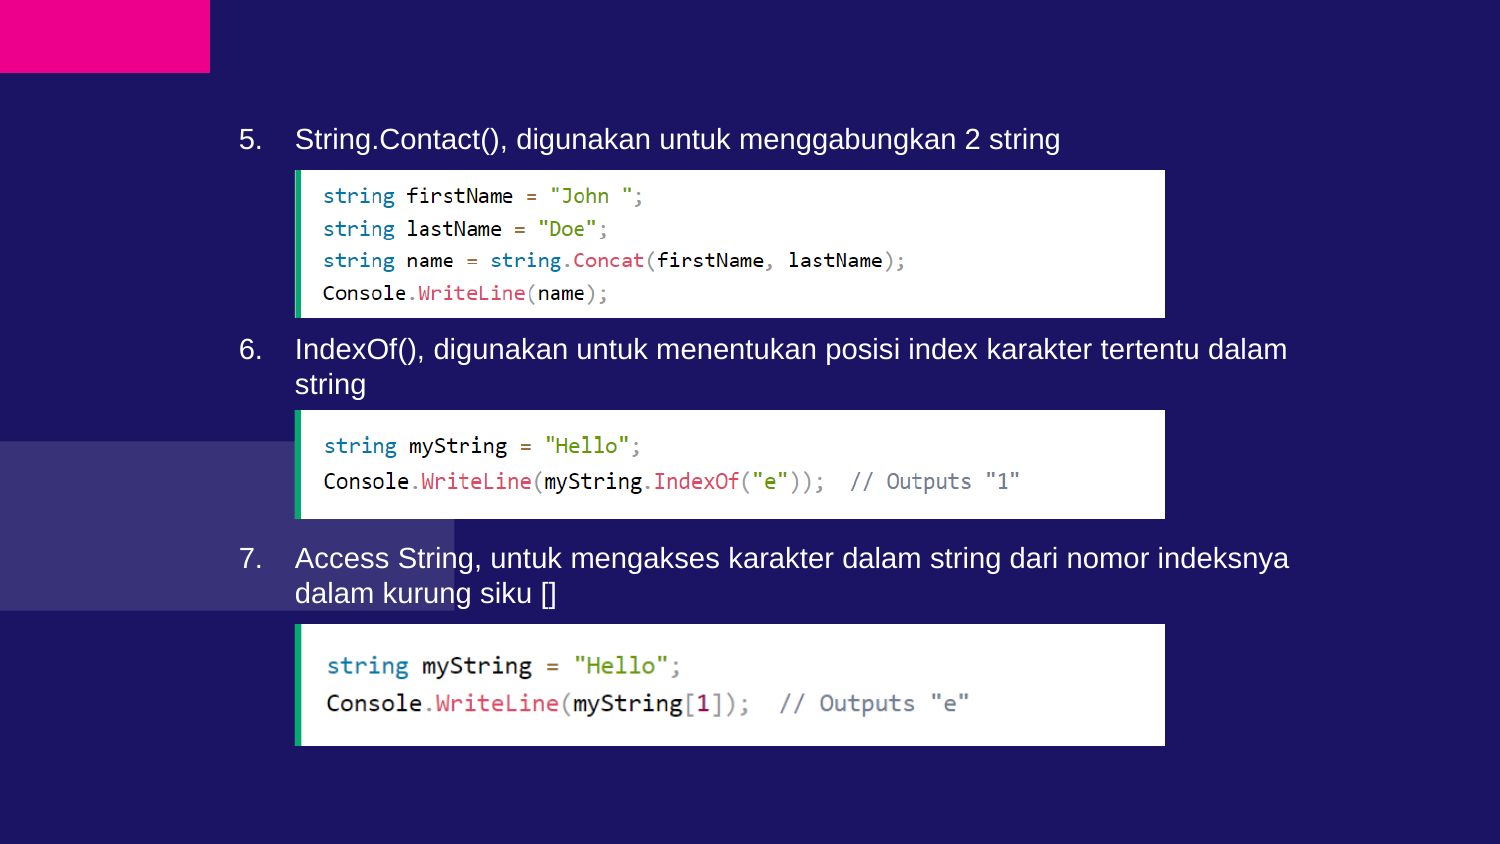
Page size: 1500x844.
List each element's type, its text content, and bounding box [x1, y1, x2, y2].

text_box String.Contact(), digunakan untuk menggabungkan 2 string IndexOf(), digunakan untuk menentukan posisi index karakter tertentu dalam string Access String, untuk mengakses karakter dalam string dari nomor indeksnya dalam kurung siku [] [146, 112, 1314, 618]
picture [294, 169, 1166, 319]
picture [294, 623, 1166, 746]
picture [294, 410, 1166, 519]
